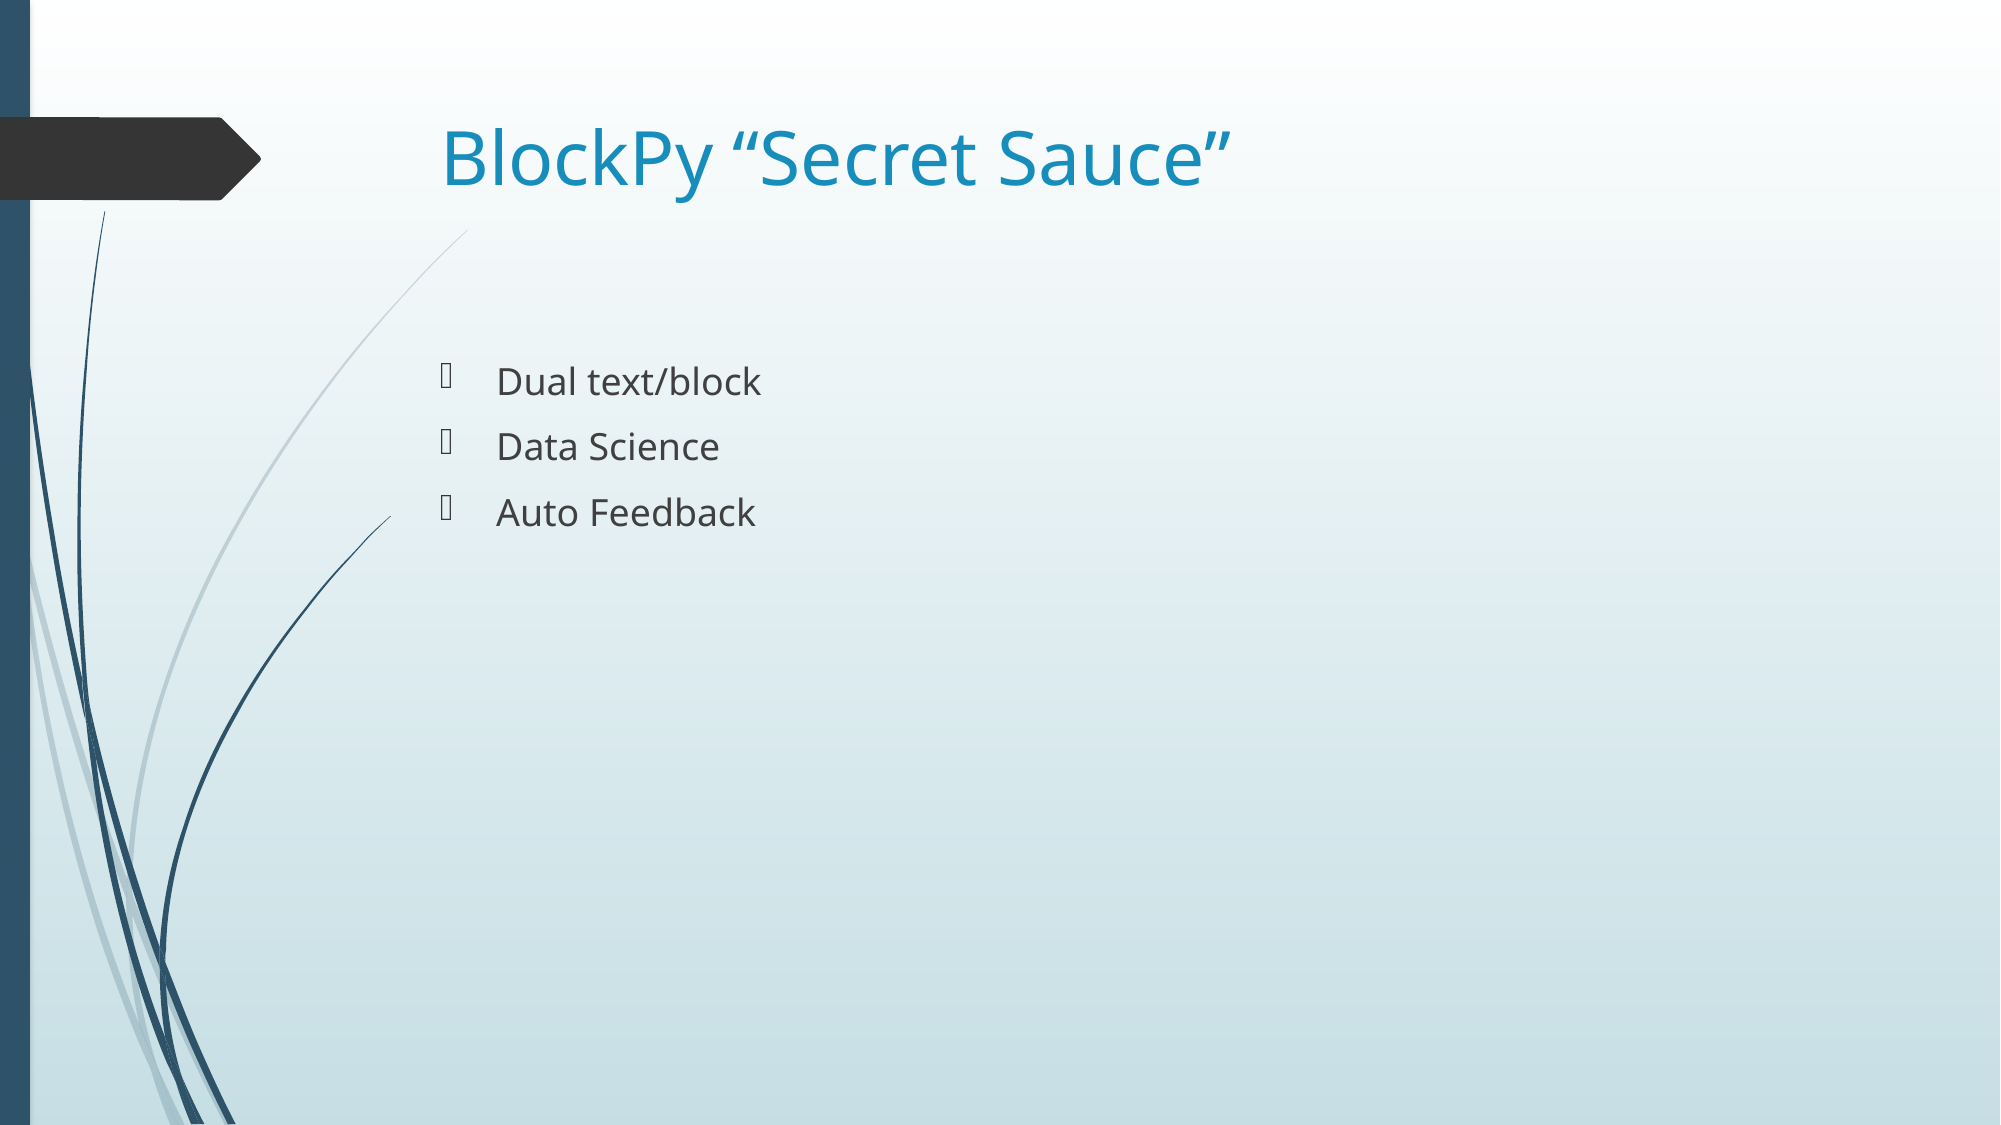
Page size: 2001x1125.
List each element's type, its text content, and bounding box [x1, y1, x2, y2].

list Dual text/block Data Science Auto Feedback [424, 350, 1888, 970]
title BlockPy “Secret Sauce” [425, 102, 1888, 313]
